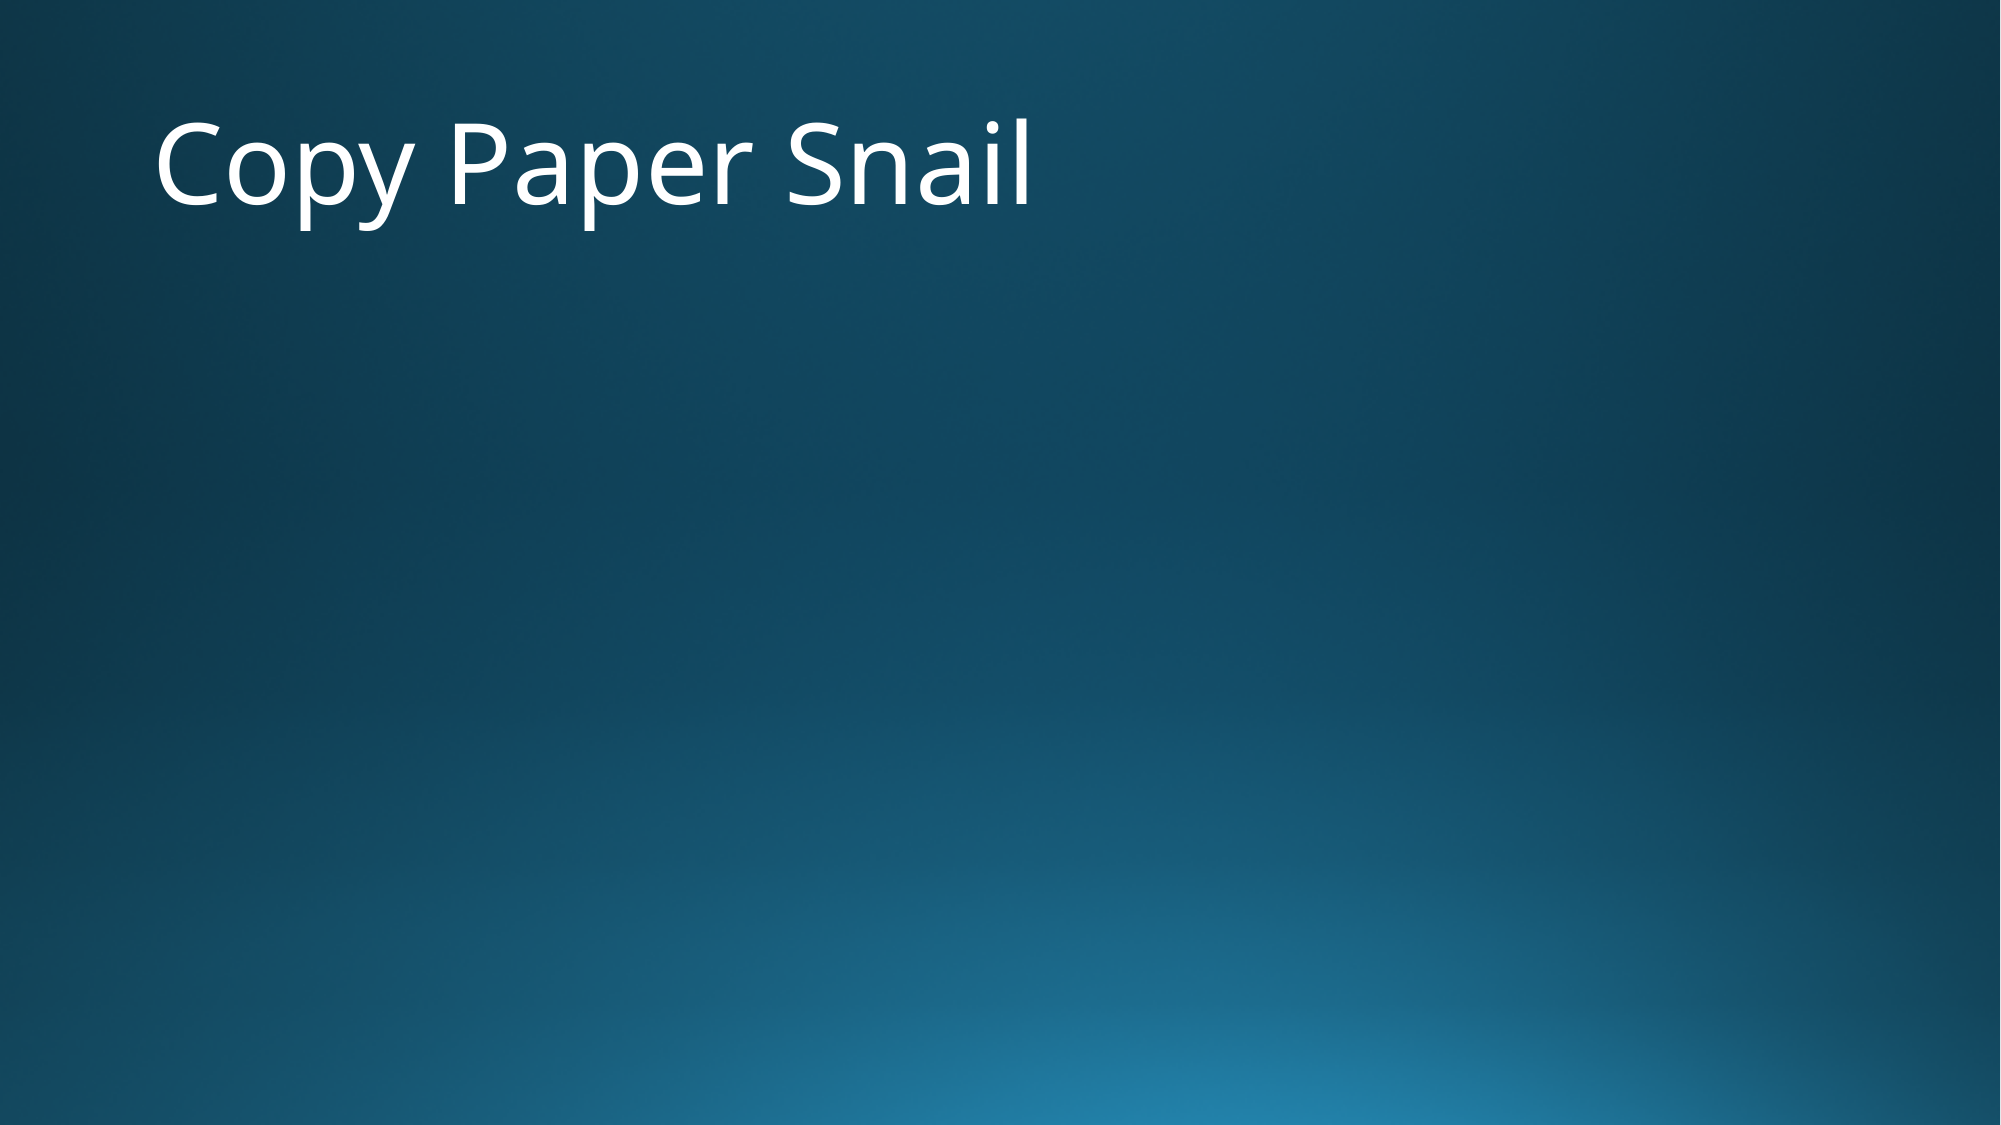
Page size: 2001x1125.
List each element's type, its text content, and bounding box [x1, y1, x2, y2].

picture [0, 0, 2001, 1125]
title Copy Paper Snail [137, 59, 1863, 278]
